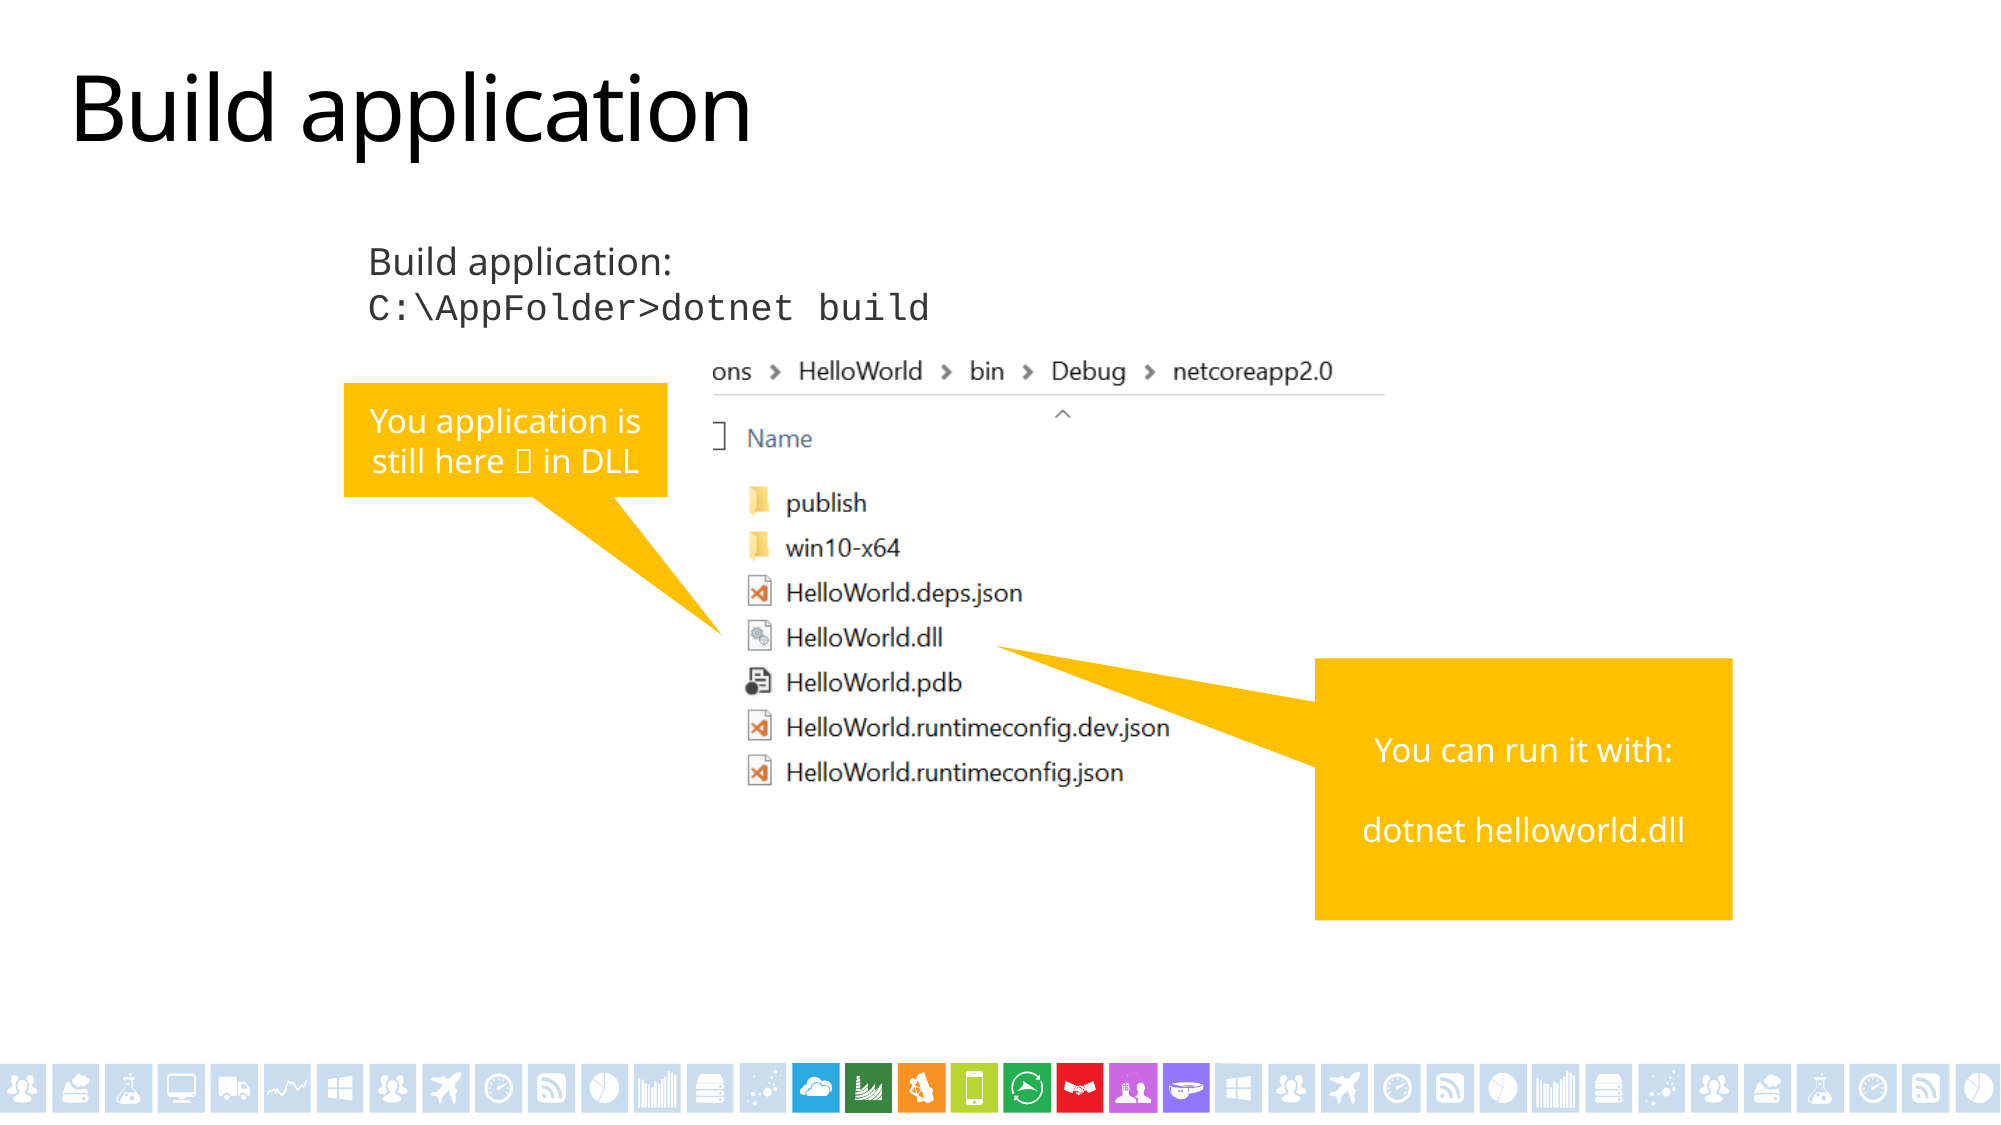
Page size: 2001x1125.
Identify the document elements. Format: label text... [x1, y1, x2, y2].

text_box You can run it with: dotnet helloworld.dll [1314, 657, 1734, 922]
picture [713, 352, 1385, 801]
text_box Build application: C:\AppFolder>dotnet build [353, 230, 1397, 336]
title Build application [44, 47, 1957, 196]
text_box You application is still here  in DLL [342, 382, 713, 630]
